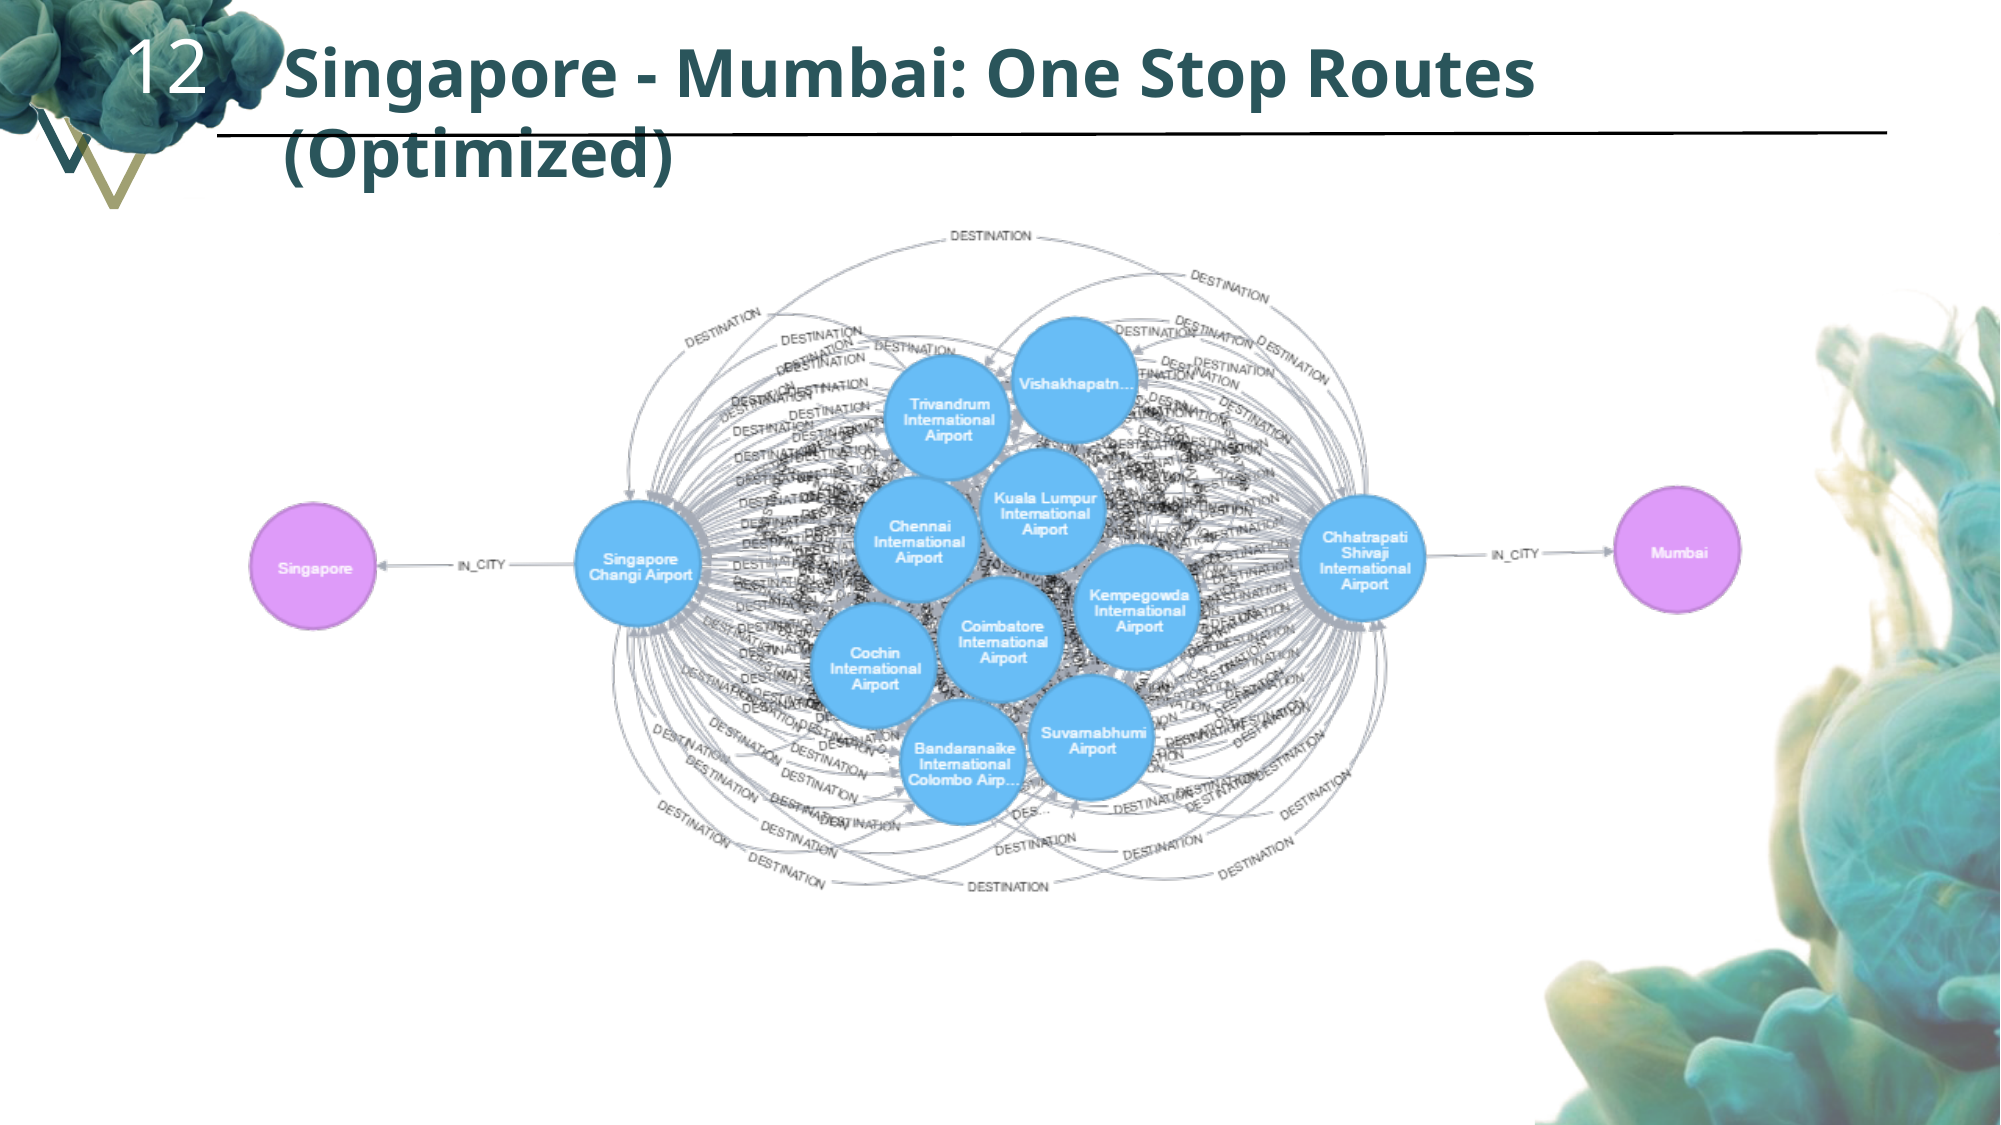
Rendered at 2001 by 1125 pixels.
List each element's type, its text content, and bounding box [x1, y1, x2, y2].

picture [244, 167, 2000, 1125]
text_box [0, 0, 296, 207]
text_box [217, 132, 1888, 136]
text_box Singapore - Mumbai: One Stop Routes (Optimized) [296, 22, 1900, 233]
